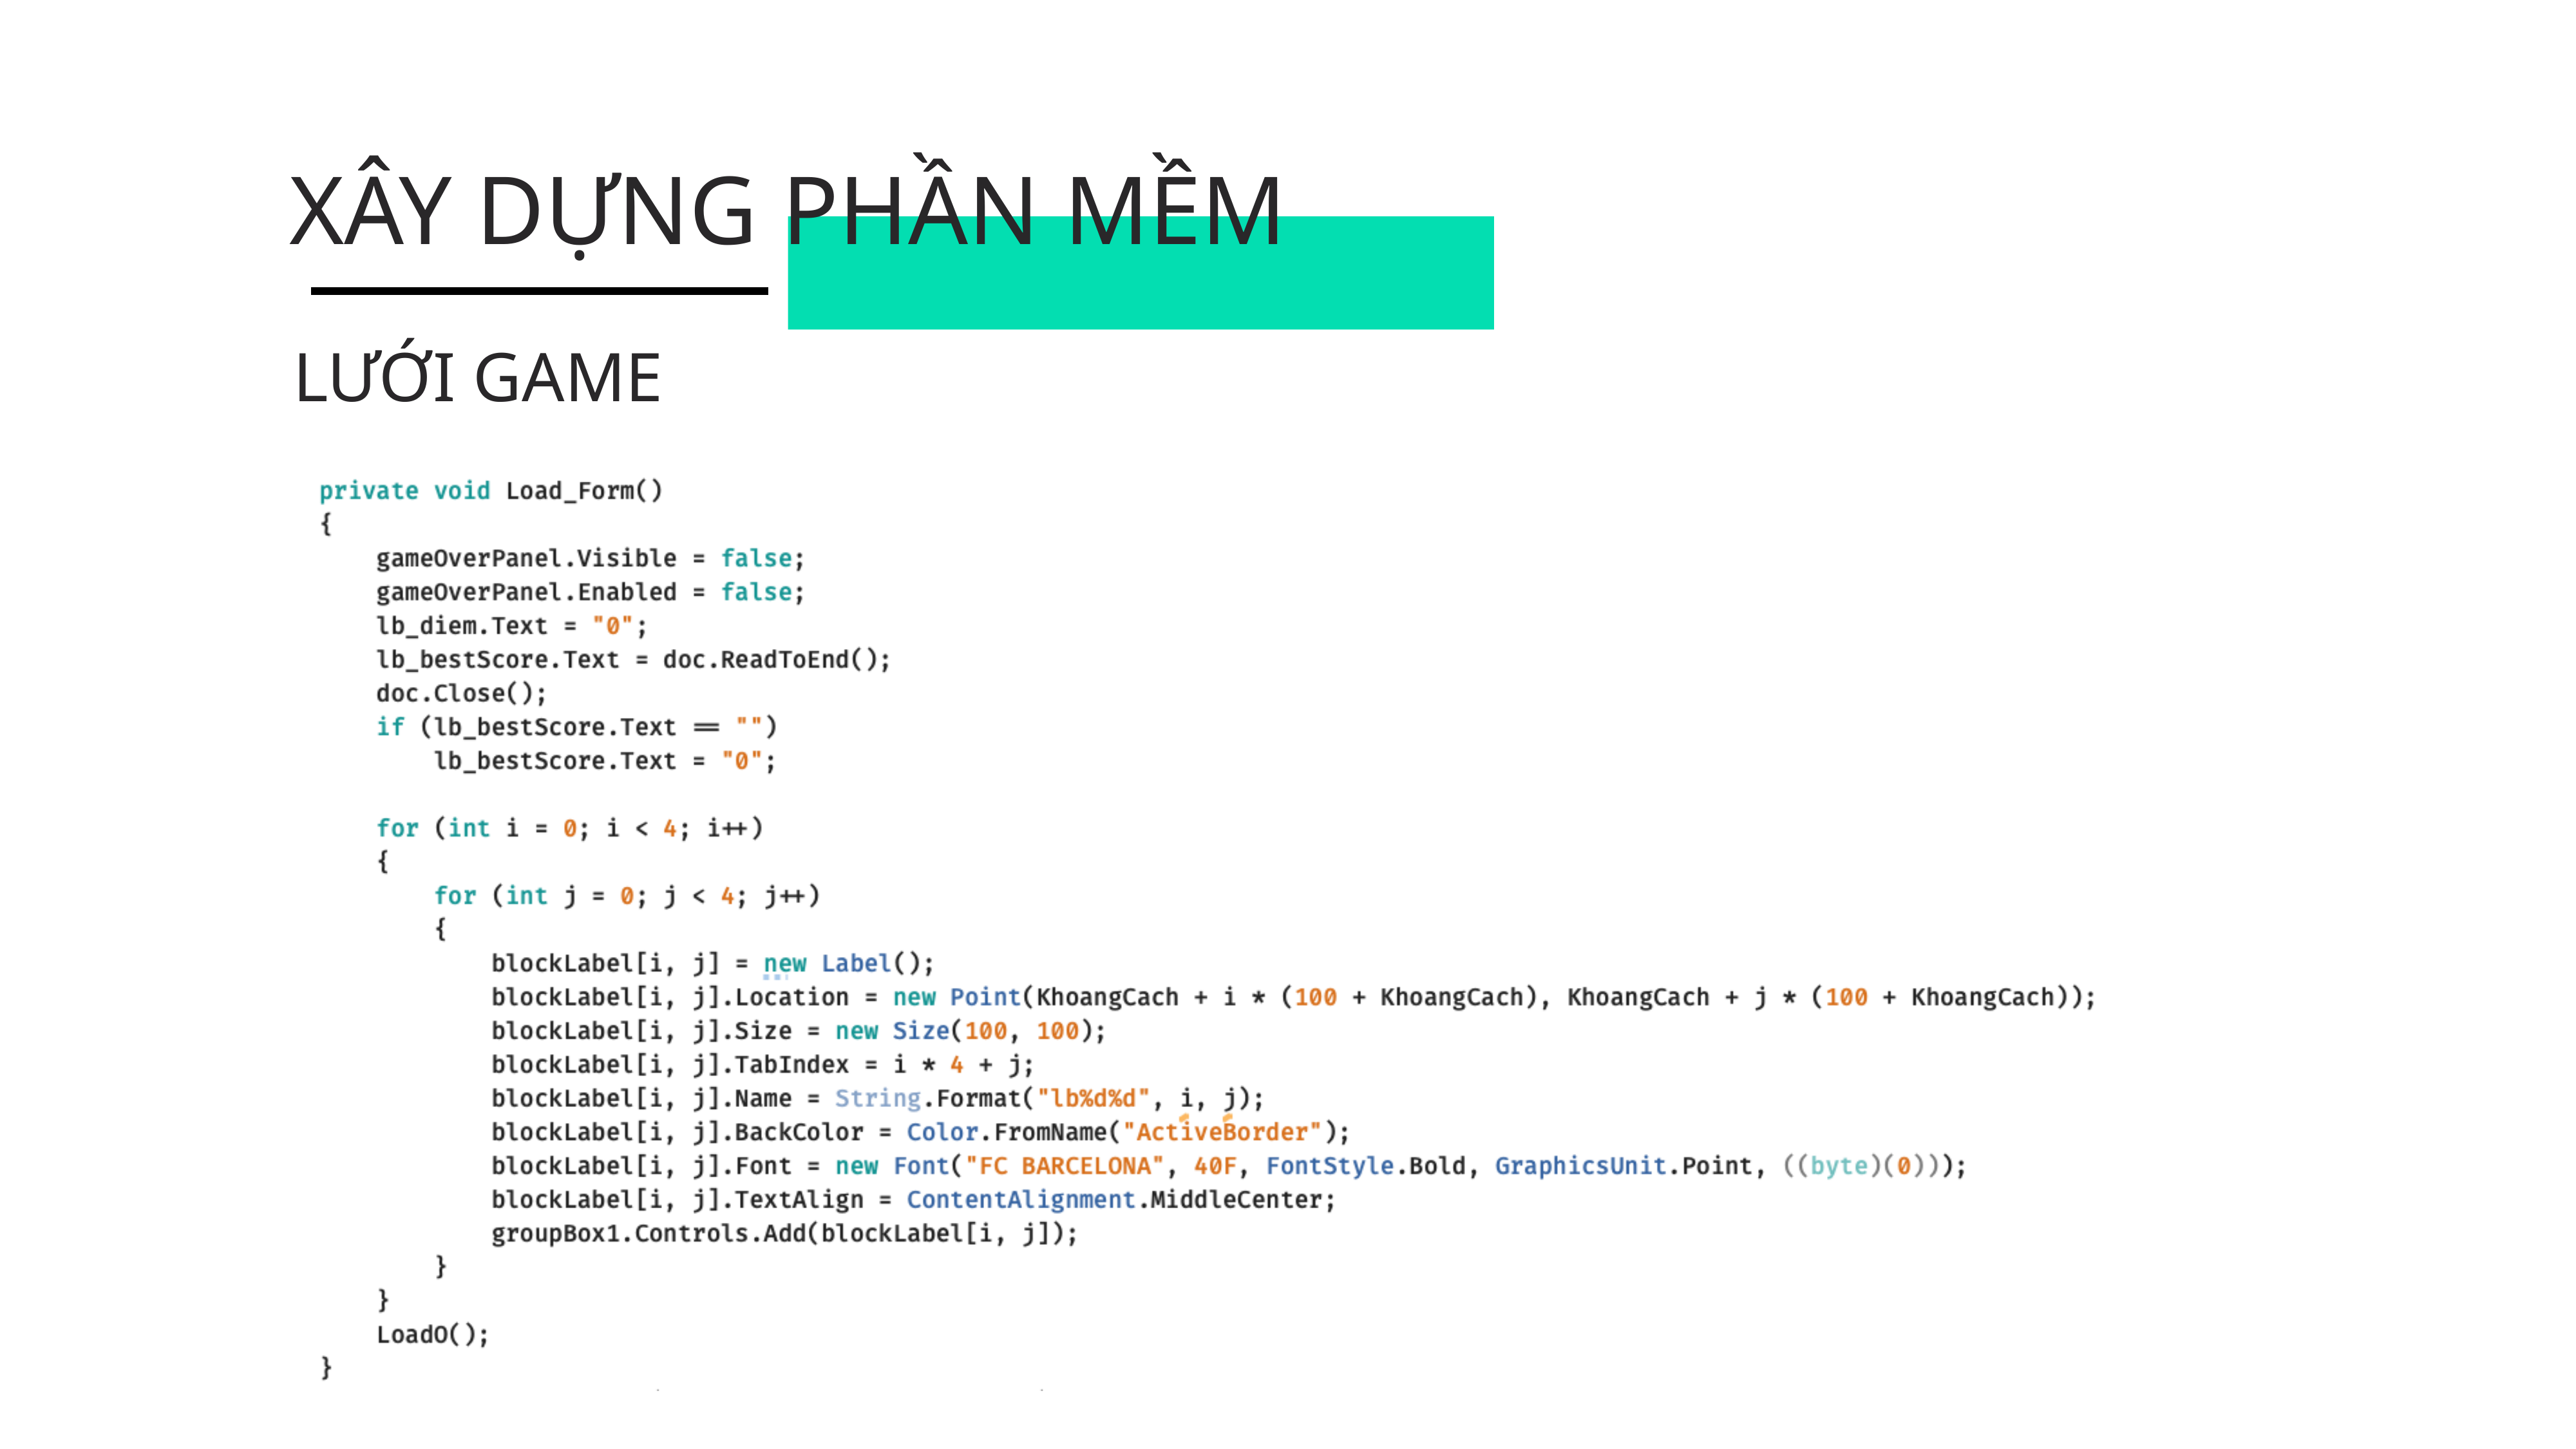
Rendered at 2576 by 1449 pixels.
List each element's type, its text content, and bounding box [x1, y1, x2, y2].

text_box LƯỚI GAME [288, 329, 687, 420]
picture [288, 474, 2125, 1391]
text_box XÂY DỰNG PHẦN MỀM [284, 146, 1292, 269]
text_box [788, 216, 1494, 330]
